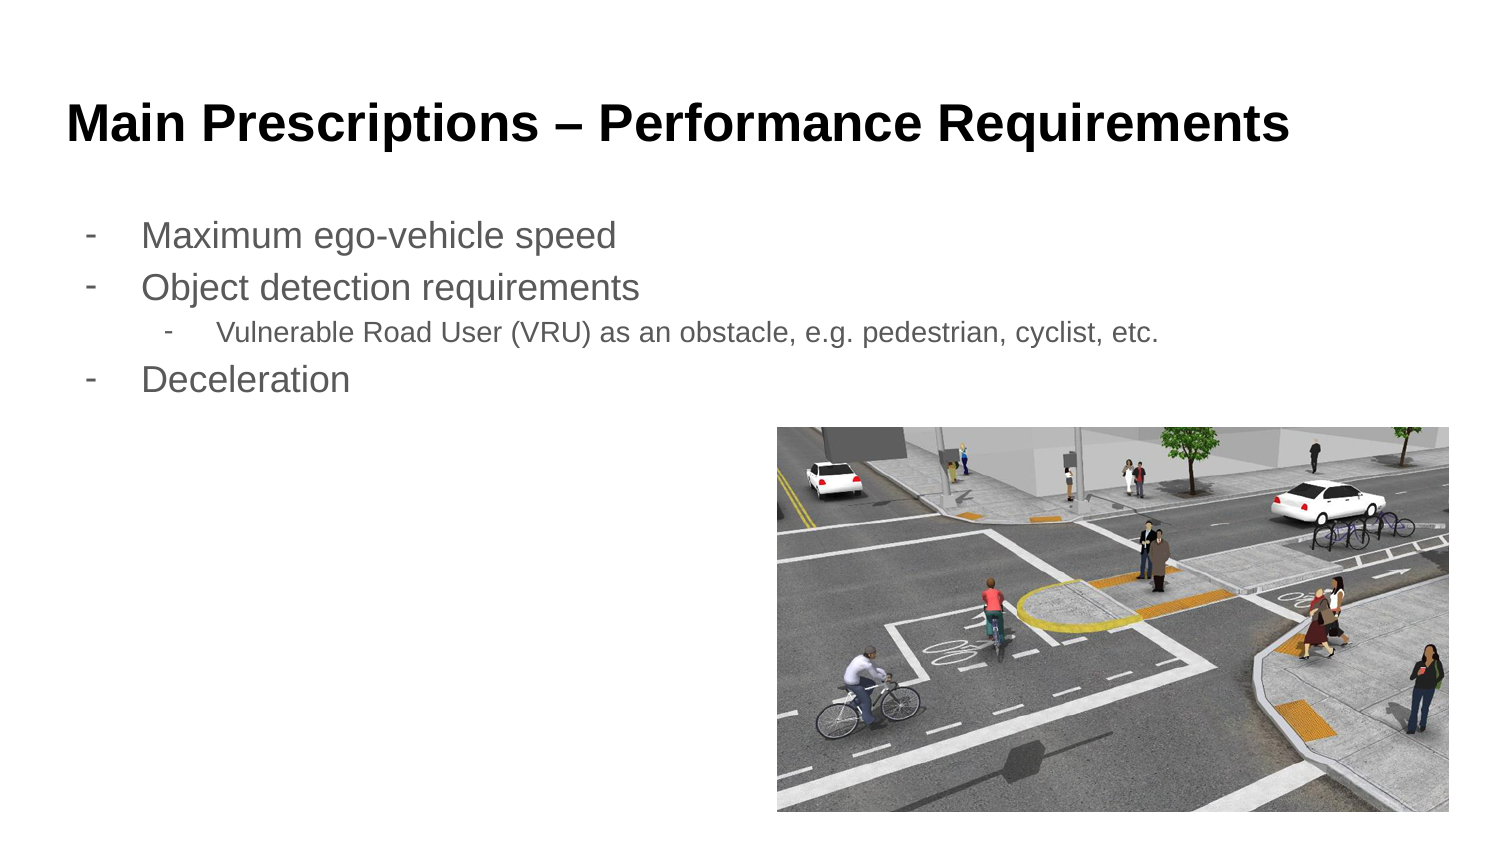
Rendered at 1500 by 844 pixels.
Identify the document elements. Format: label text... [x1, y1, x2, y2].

title Main Prescriptions – Performance Requirements [51, 72, 1449, 167]
picture [777, 427, 1450, 812]
list Maximum ego-vehicle speed Object detection requirements Vulnerable Road User (VRU) as an obstacle, e.g. pedestrian, cyclist, etc. Deceleration [51, 189, 1449, 750]
